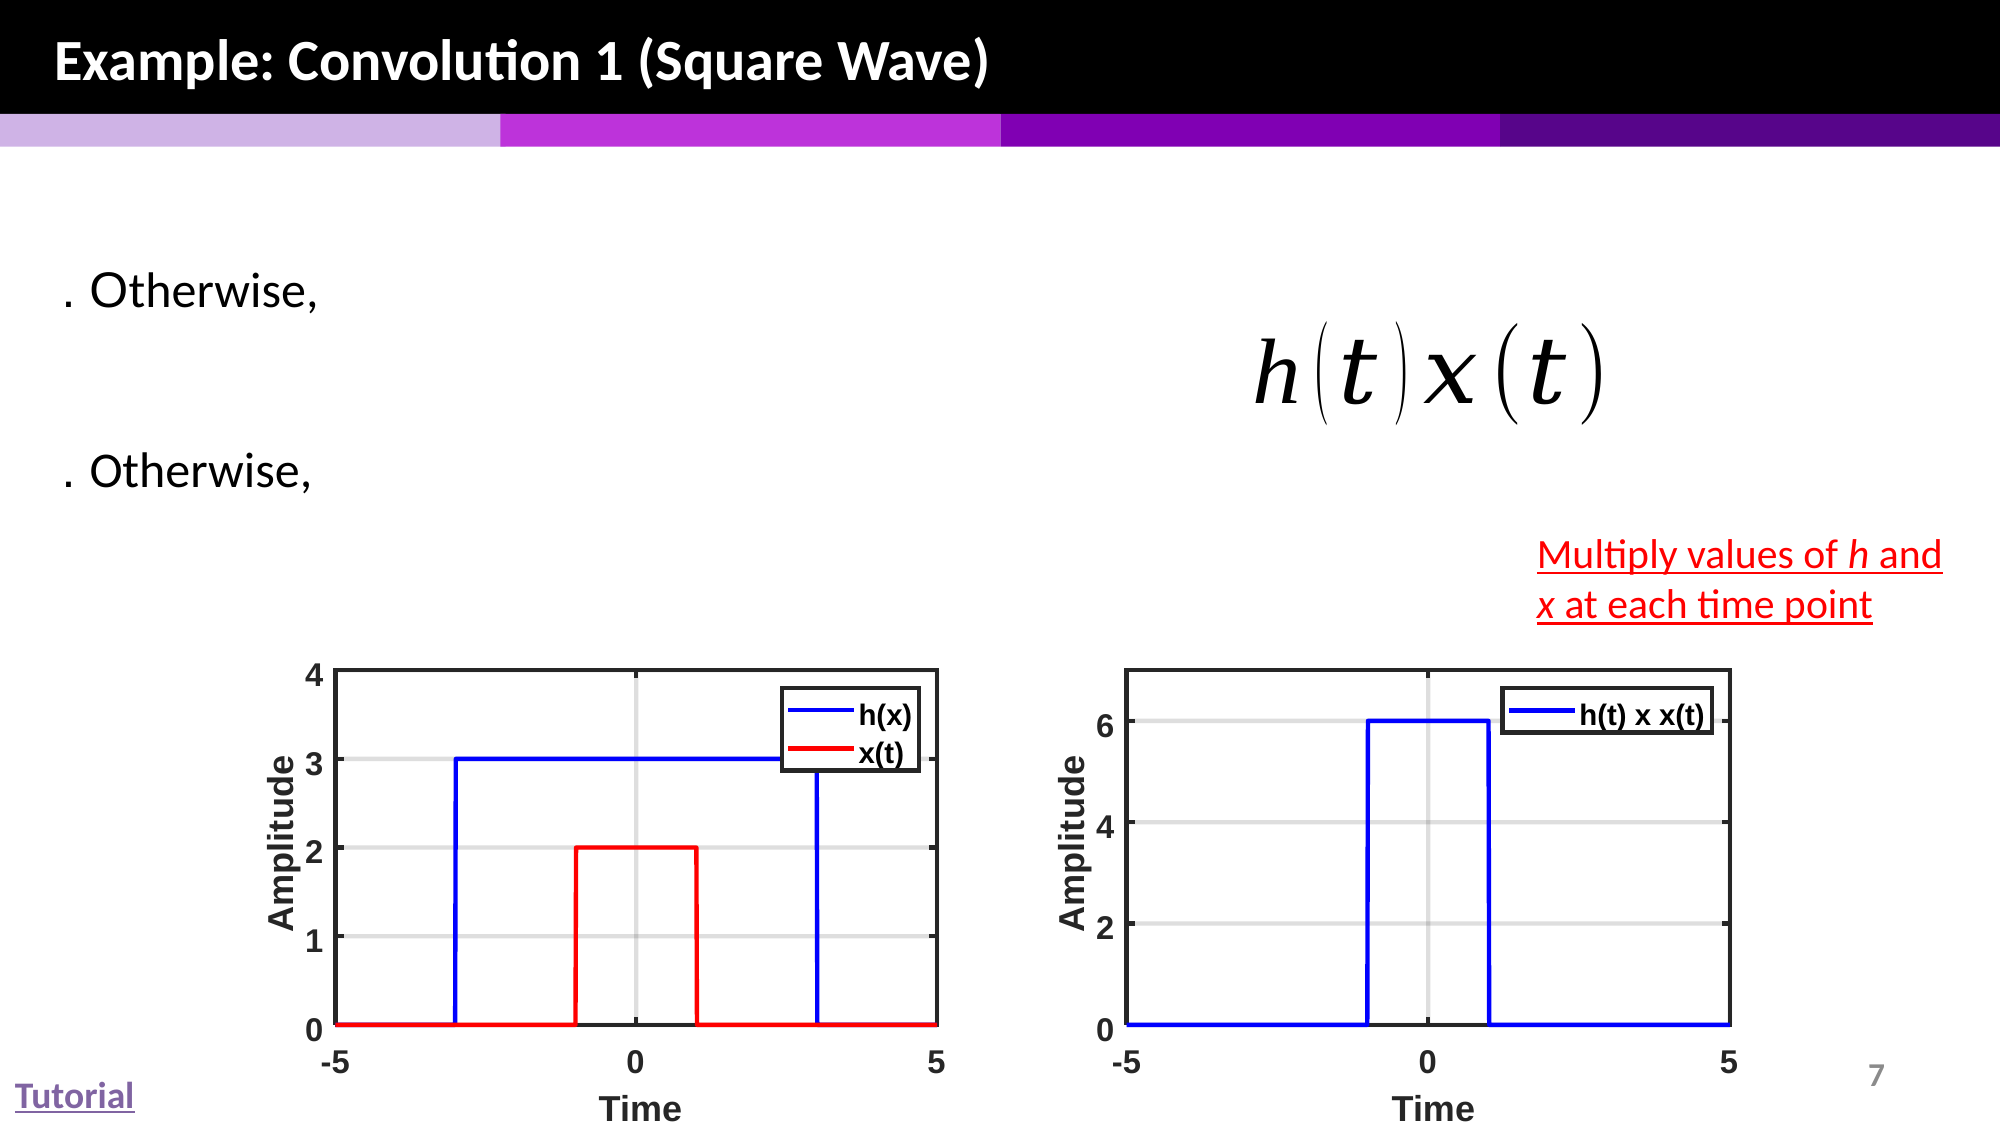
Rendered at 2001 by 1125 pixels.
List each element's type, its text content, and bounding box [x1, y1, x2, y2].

text_box Tutorial [0, 1063, 97, 1123]
picture [101, 633, 1899, 1125]
text_box Multiply values of h and x at each time point [1522, 519, 1964, 635]
list Example: Convolution 1 (Square Wave) [39, 1, 1964, 114]
